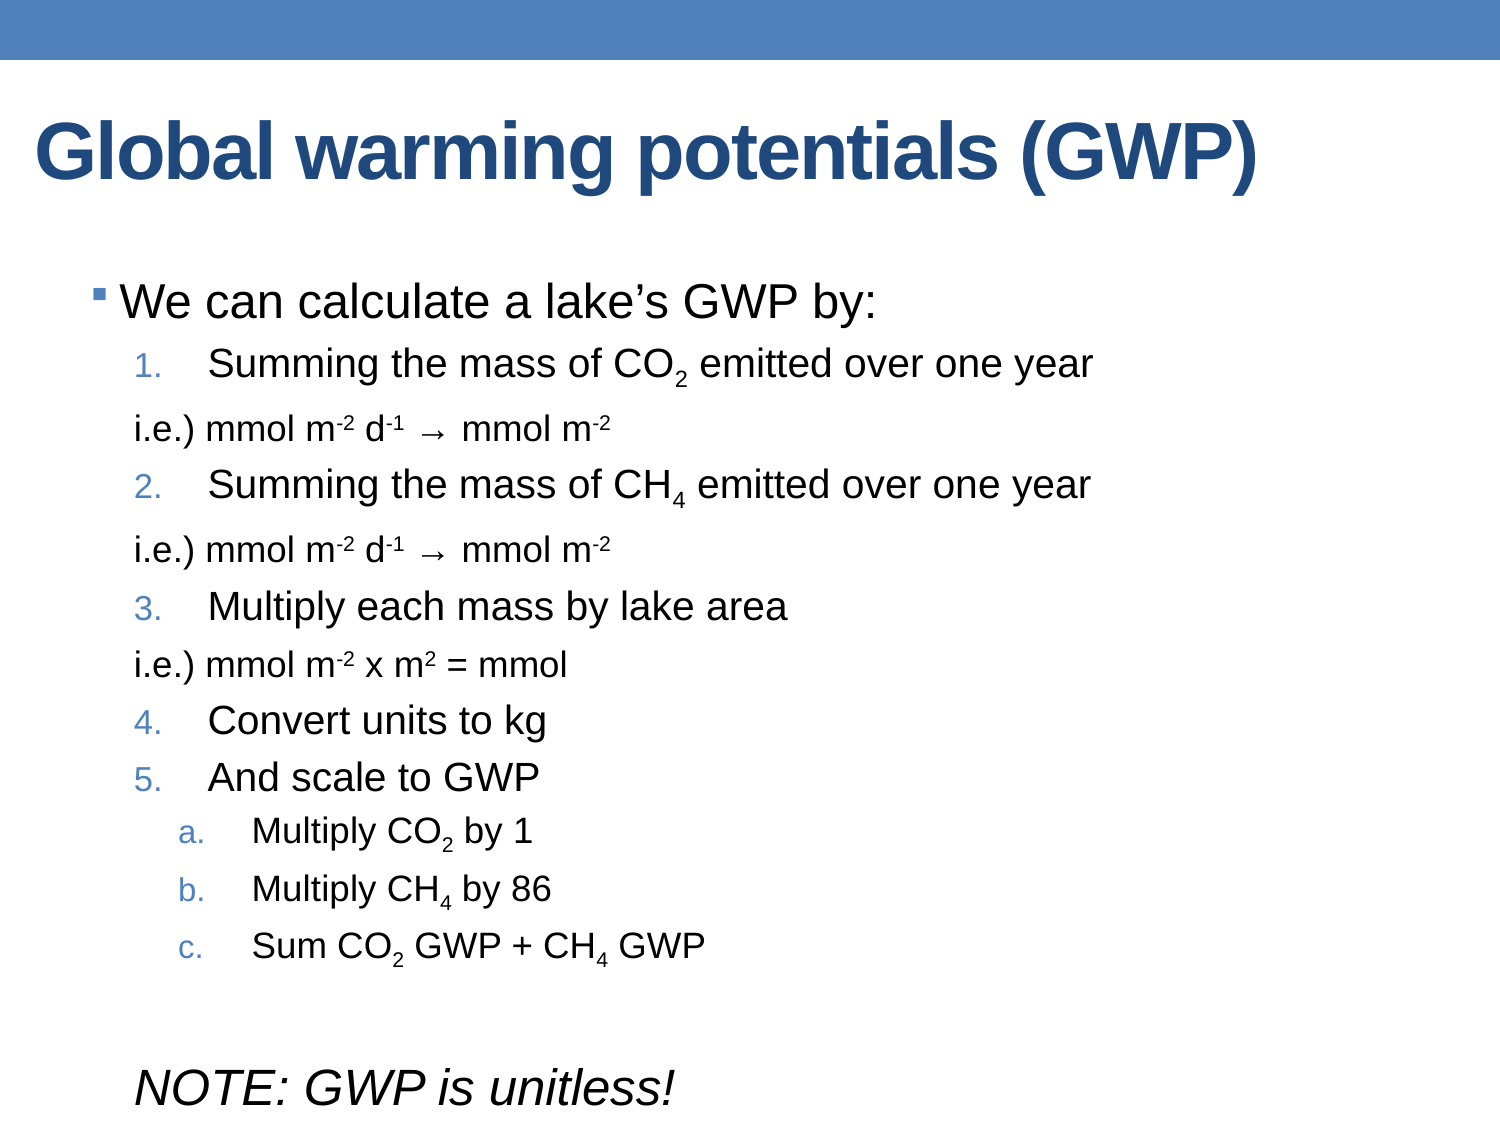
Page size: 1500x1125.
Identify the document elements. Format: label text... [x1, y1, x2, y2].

text_box Global warming potentials (GWP) [19, 66, 1500, 229]
list We can calculate a lake’s GWP by: Summing the mass of CO2 emitted over one year i.e.) mmol m-2 d-1 → mmol m-2 Summing the mass of CH4 emitted over one year i.e.) mmol m-2 d-1 → mmol m-2 Multiply each mass by lake area i.e.) mmol m-2 x m2 = mmol Convert units to kg And scale to GWP Multiply CO2 by 1 Multiply CH4 by 86 Sum CO2 GWP + CH4 GWP NOTE: GWP is unitless! [75, 262, 1439, 1125]
